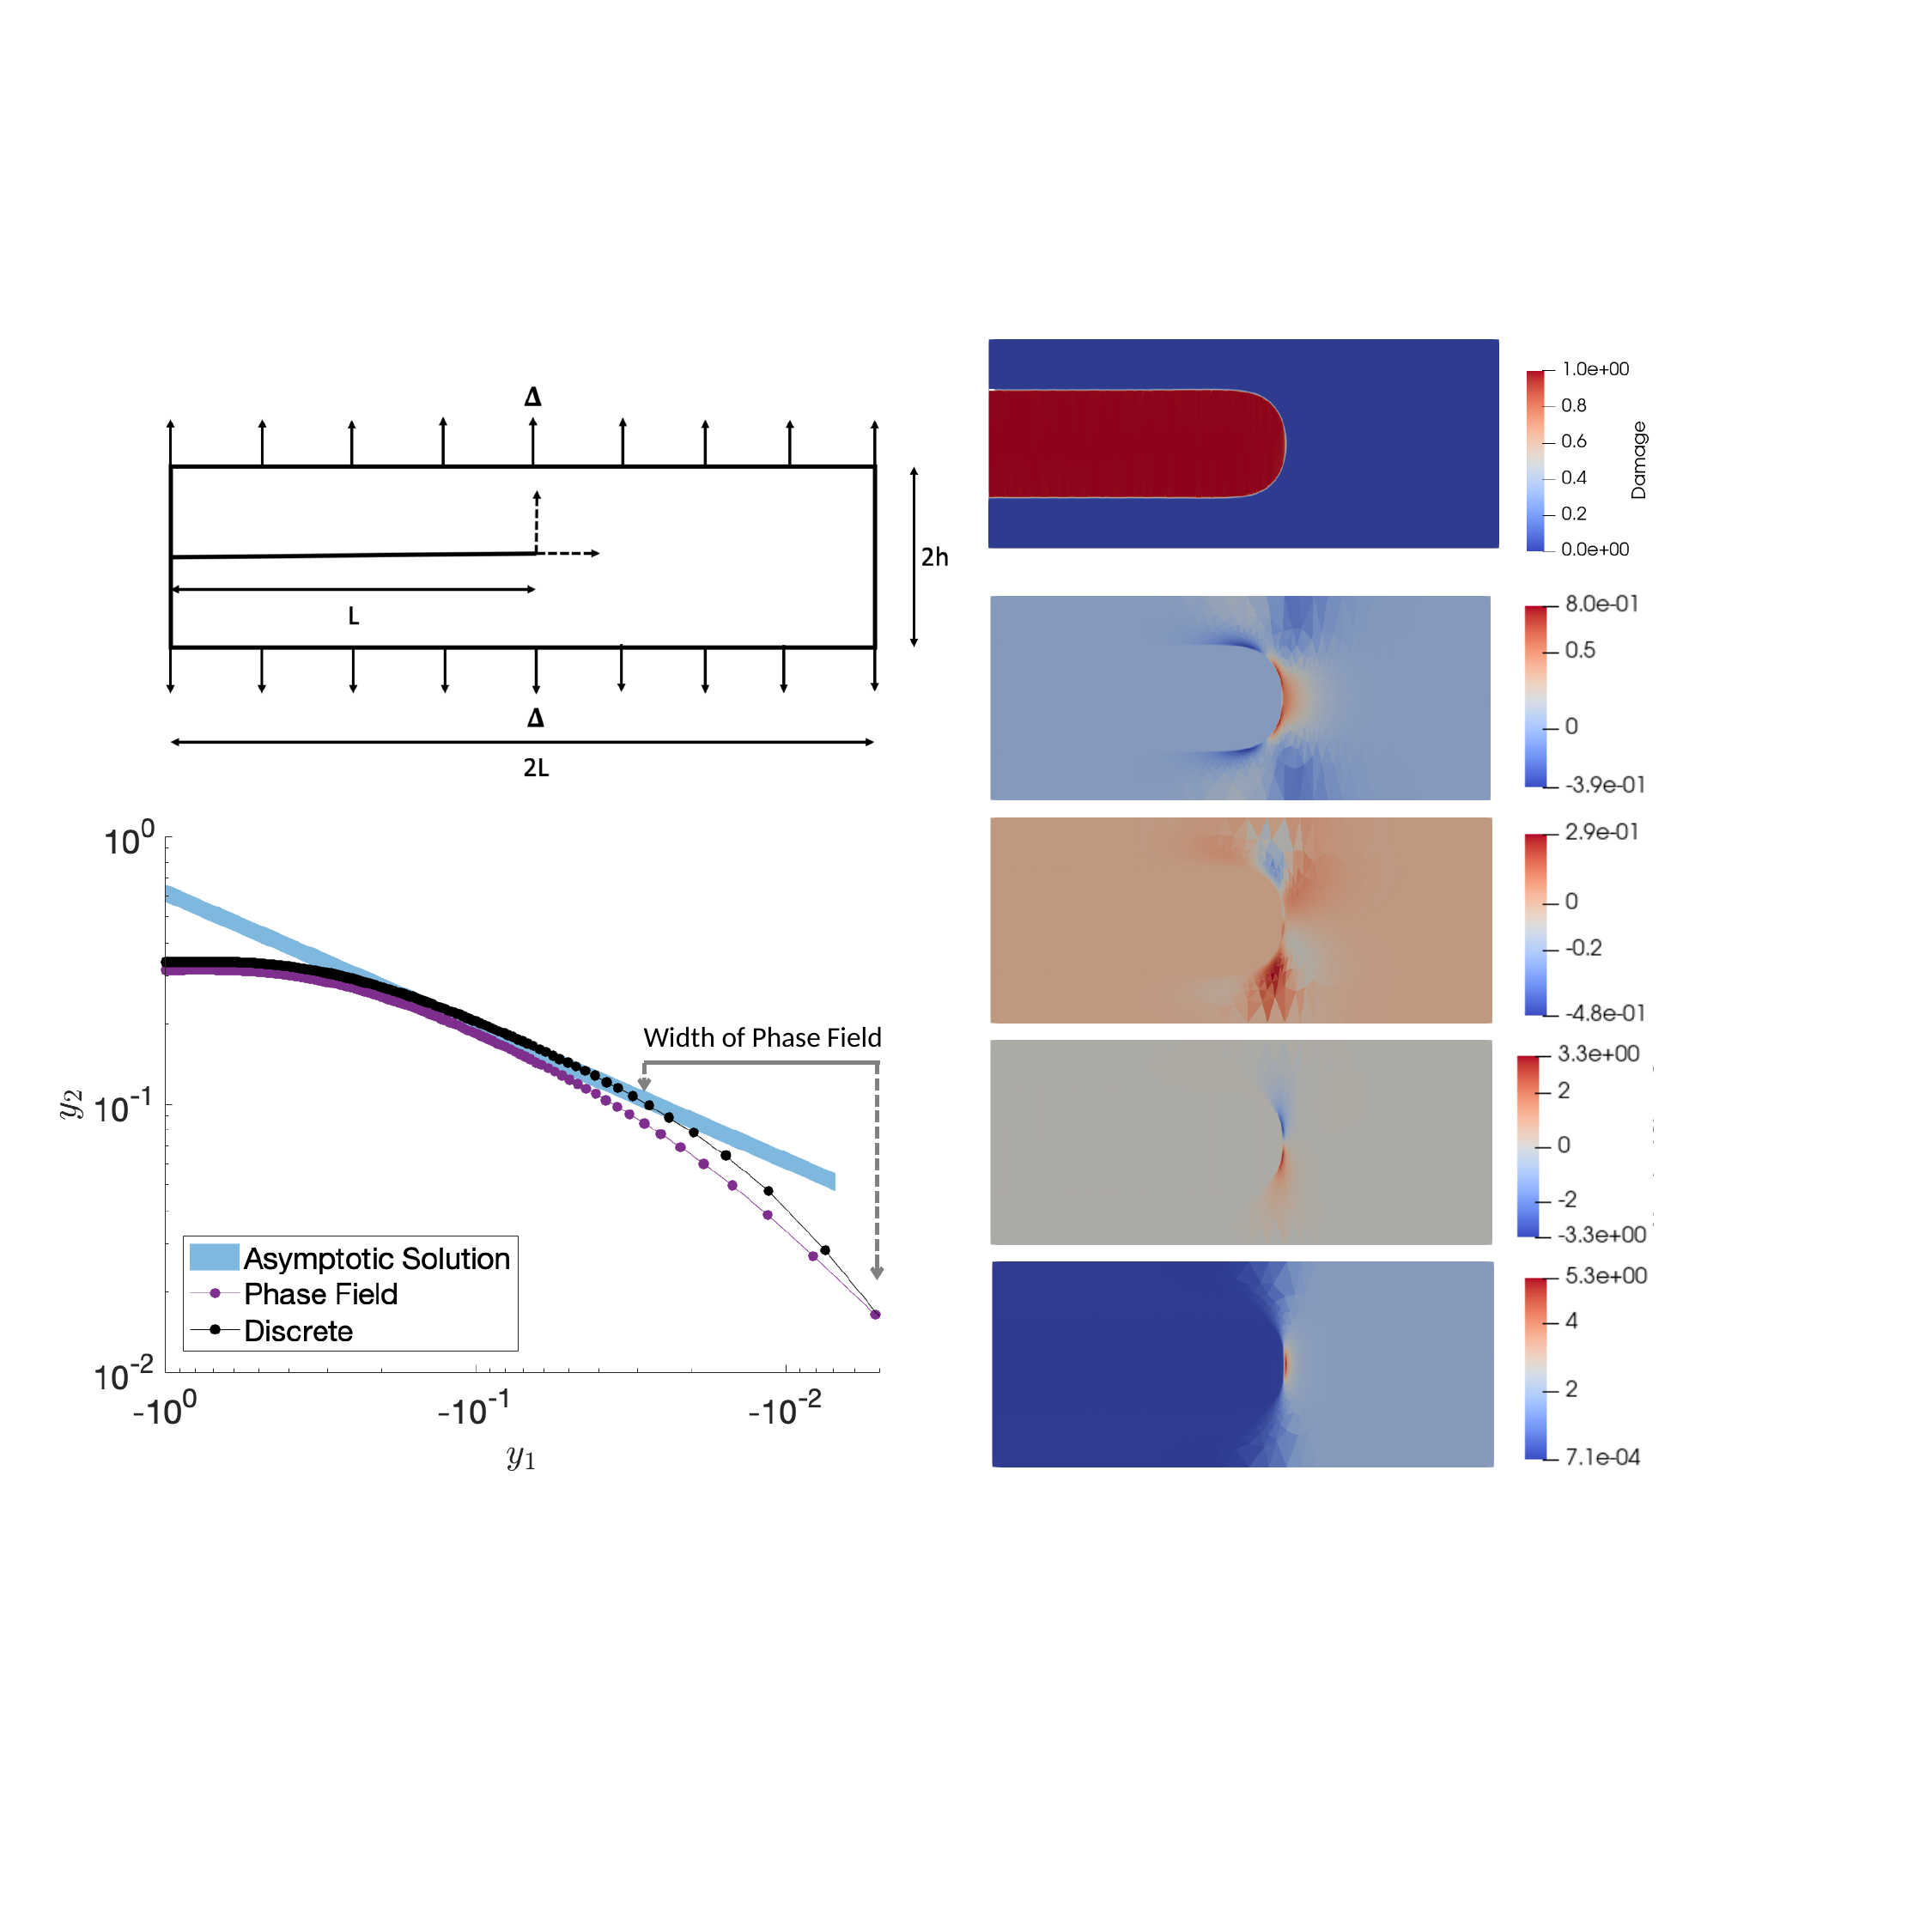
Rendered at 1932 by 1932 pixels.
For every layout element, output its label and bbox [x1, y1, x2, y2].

picture [981, 587, 1497, 1476]
picture [45, 784, 966, 1476]
picture [981, 323, 1509, 562]
picture [1514, 815, 1653, 1032]
picture [1513, 1037, 1654, 1254]
picture [1514, 587, 1653, 804]
picture [136, 371, 968, 780]
picture [1513, 346, 1652, 562]
picture [1514, 1259, 1653, 1476]
